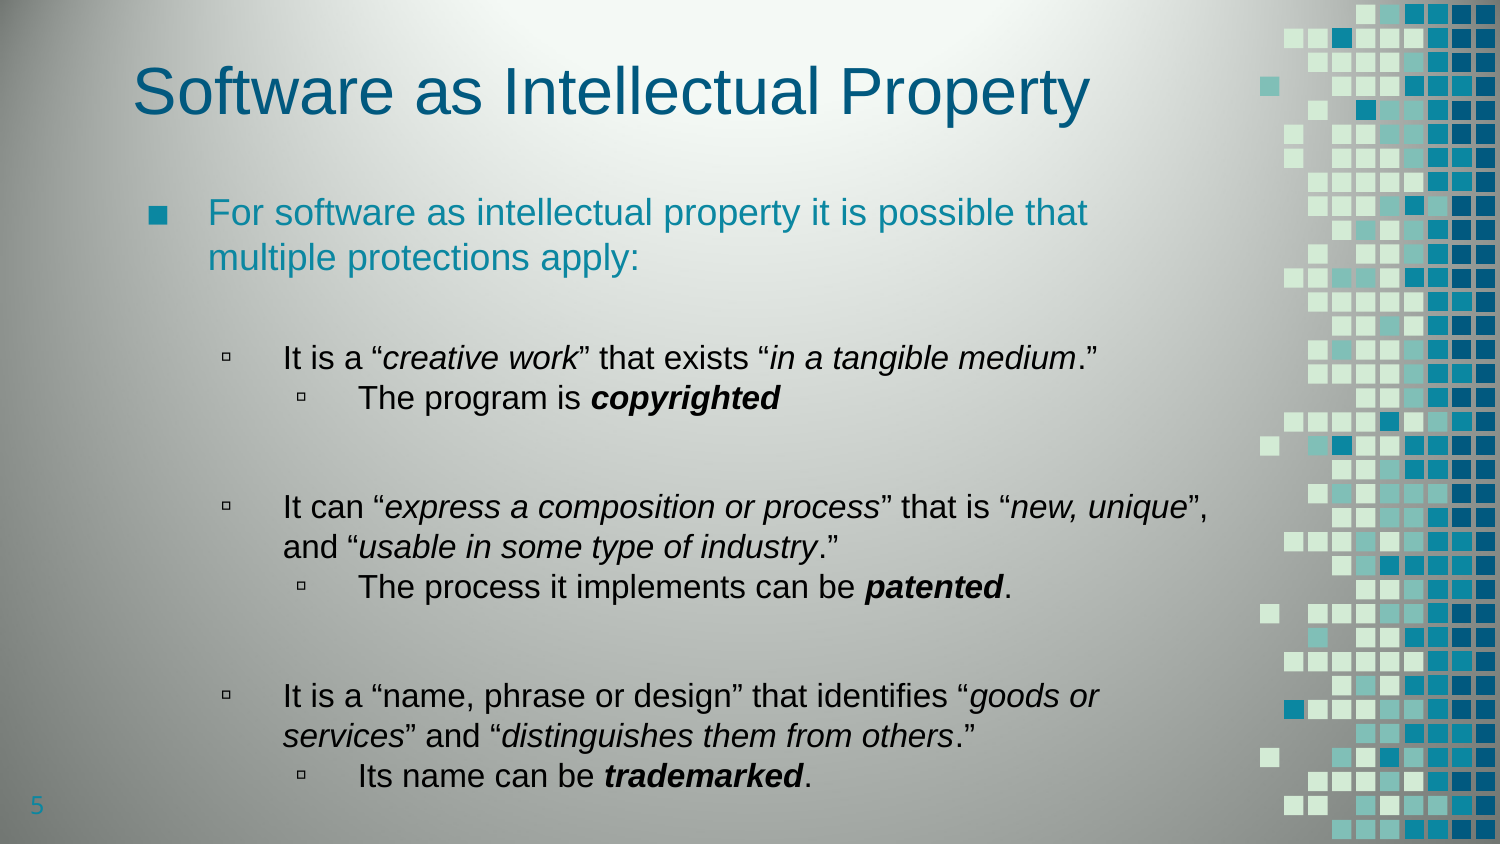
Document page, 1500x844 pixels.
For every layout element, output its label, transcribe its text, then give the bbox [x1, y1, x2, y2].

slide_number 5 [15, 774, 105, 839]
list For software as intellectual property it is possible that multiple protections apply: It is a “creative work” that exists “in a tangible medium.” The program is copyrighted It can “express a composition or process” that is “new, unique”, and “usable in some type of industry.” The process it implements can be patented. It is a “name, phrase or design” that identifies “goods or services” and “distinguishes them from others.” Its name can be trademarked. [117, 173, 1227, 819]
picture [0, 0, 1500, 844]
title Software as Intellectual Property [117, 2, 1227, 144]
